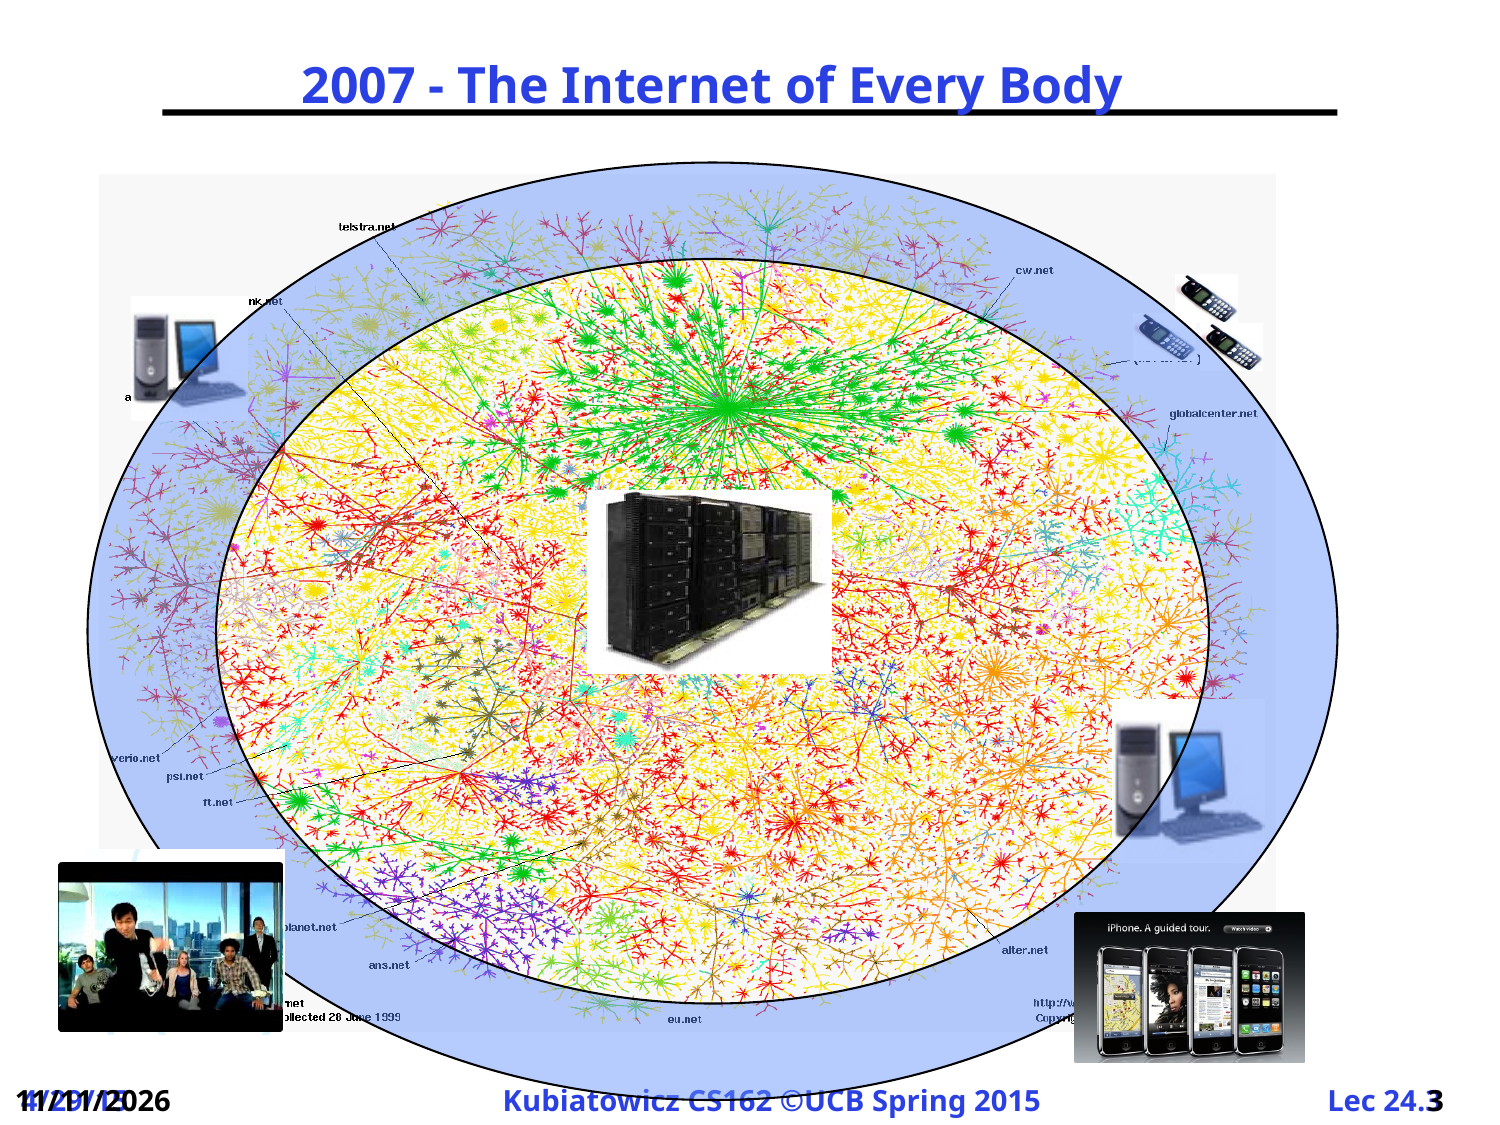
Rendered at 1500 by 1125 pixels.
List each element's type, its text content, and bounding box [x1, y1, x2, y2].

picture [49, 174, 1305, 1063]
text_box [580, 162, 845, 173]
text_box [87, 563, 94, 699]
title 2007 - The Internet of Every Body [0, 24, 1425, 150]
text_box [406, 1040, 1019, 1101]
slide_number 3 [1412, 1074, 1500, 1125]
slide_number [0, 1074, 250, 1125]
text_box [1281, 436, 1338, 827]
